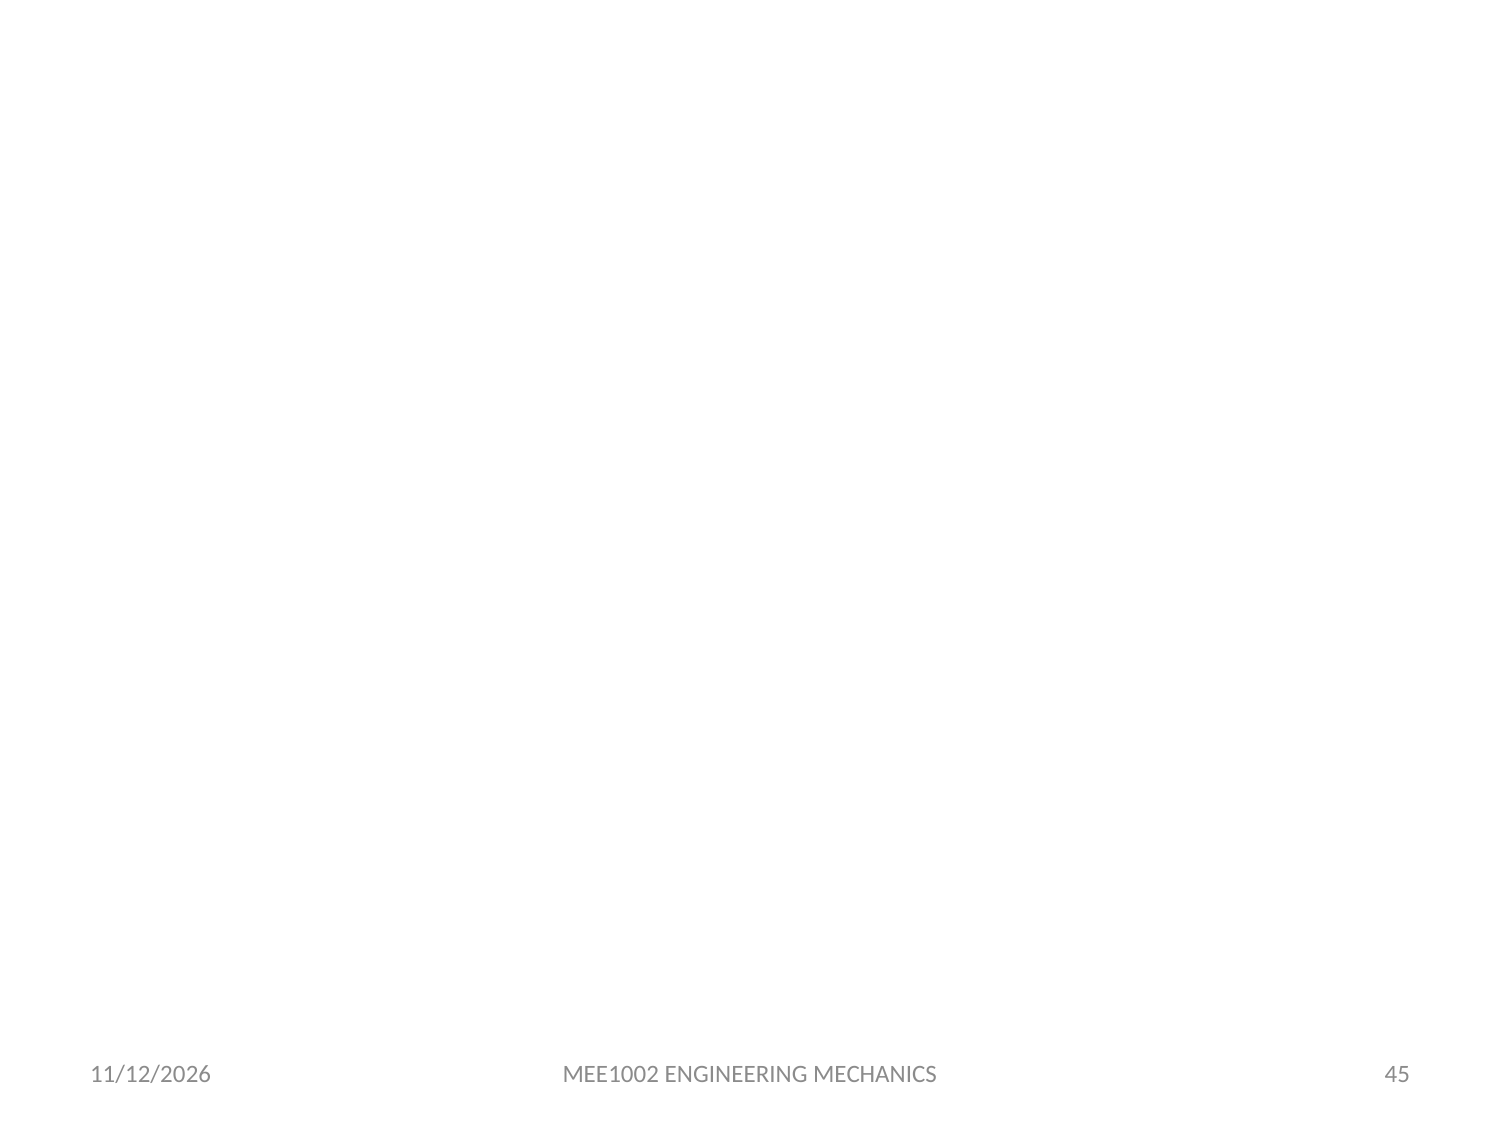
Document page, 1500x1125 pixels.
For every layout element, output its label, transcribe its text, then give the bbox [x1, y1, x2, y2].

slide_number 45 [1074, 1042, 1425, 1103]
slide_number 16-Jun-22 [75, 1042, 425, 1103]
footer MEE1002 ENGINEERING MECHANICS [512, 1042, 988, 1103]
